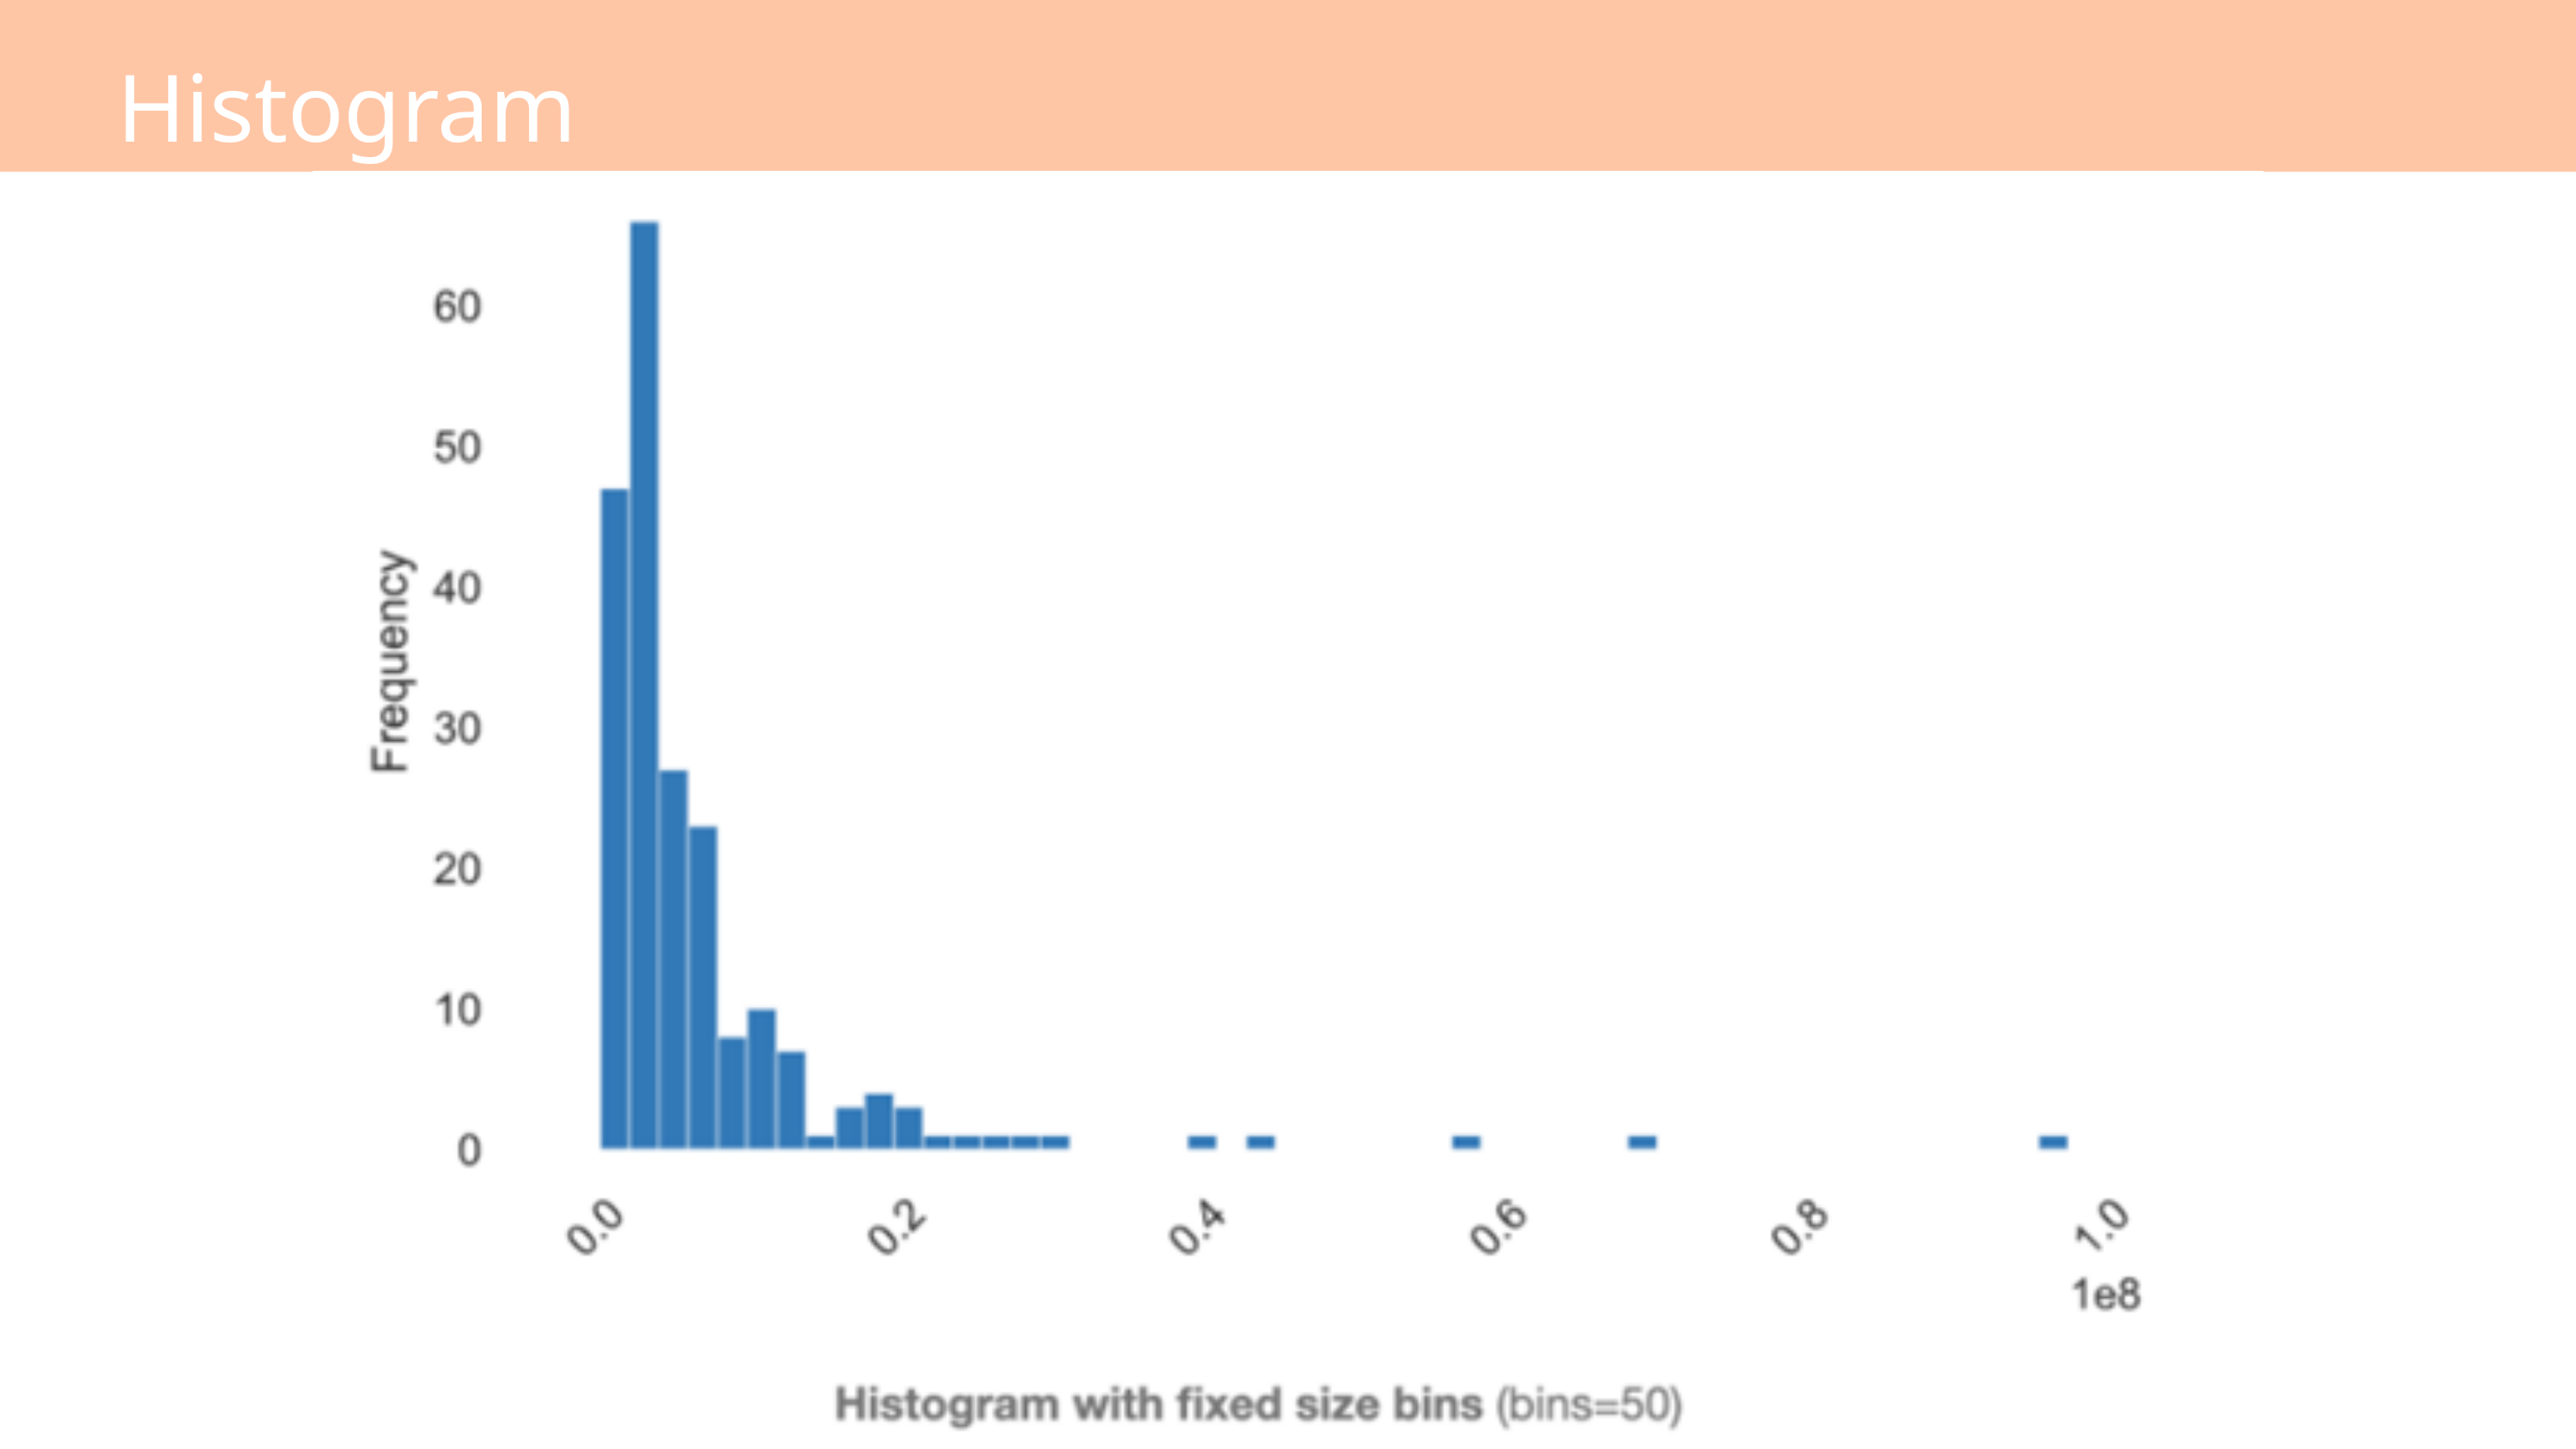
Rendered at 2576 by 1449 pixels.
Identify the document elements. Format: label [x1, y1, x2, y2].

text_box [0, 0, 2576, 173]
picture [312, 171, 2264, 1449]
